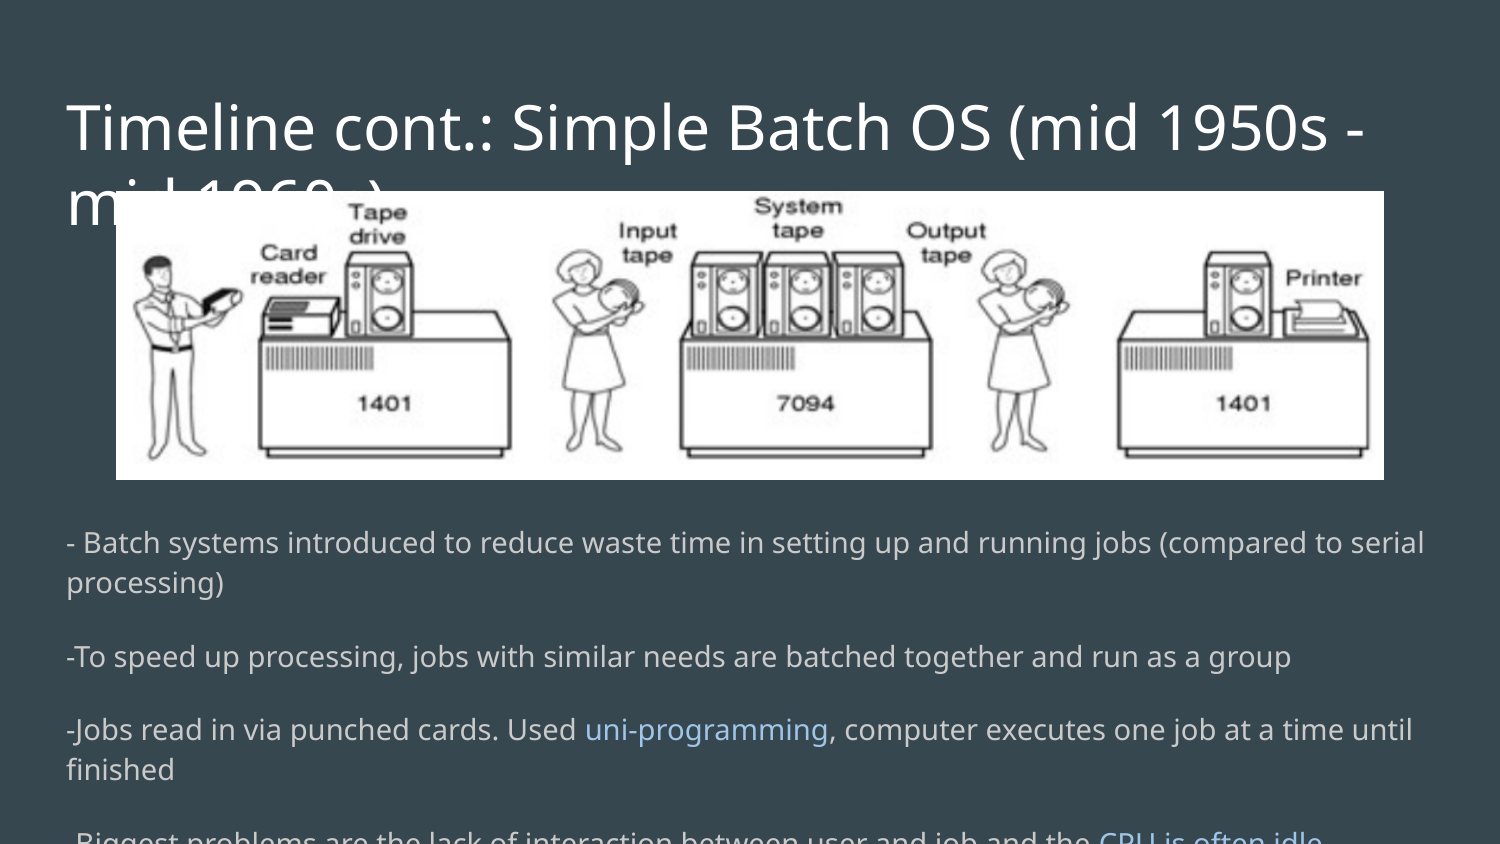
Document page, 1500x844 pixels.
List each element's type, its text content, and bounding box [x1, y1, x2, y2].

title Timeline cont.: Simple Batch OS (mid 1950s - mid 1960s) [51, 72, 1449, 167]
list - Batch systems introduced to reduce waste time in setting up and running jobs (compared to serial processing) -To speed up processing, jobs with similar needs are batched together and run as a group -Jobs read in via punched cards. Used uni-programming, computer executes one job at a time until finished -Biggest problems are the lack of interaction between user and job and the CPU is often idle [51, 504, 1449, 809]
picture [115, 191, 1384, 480]
